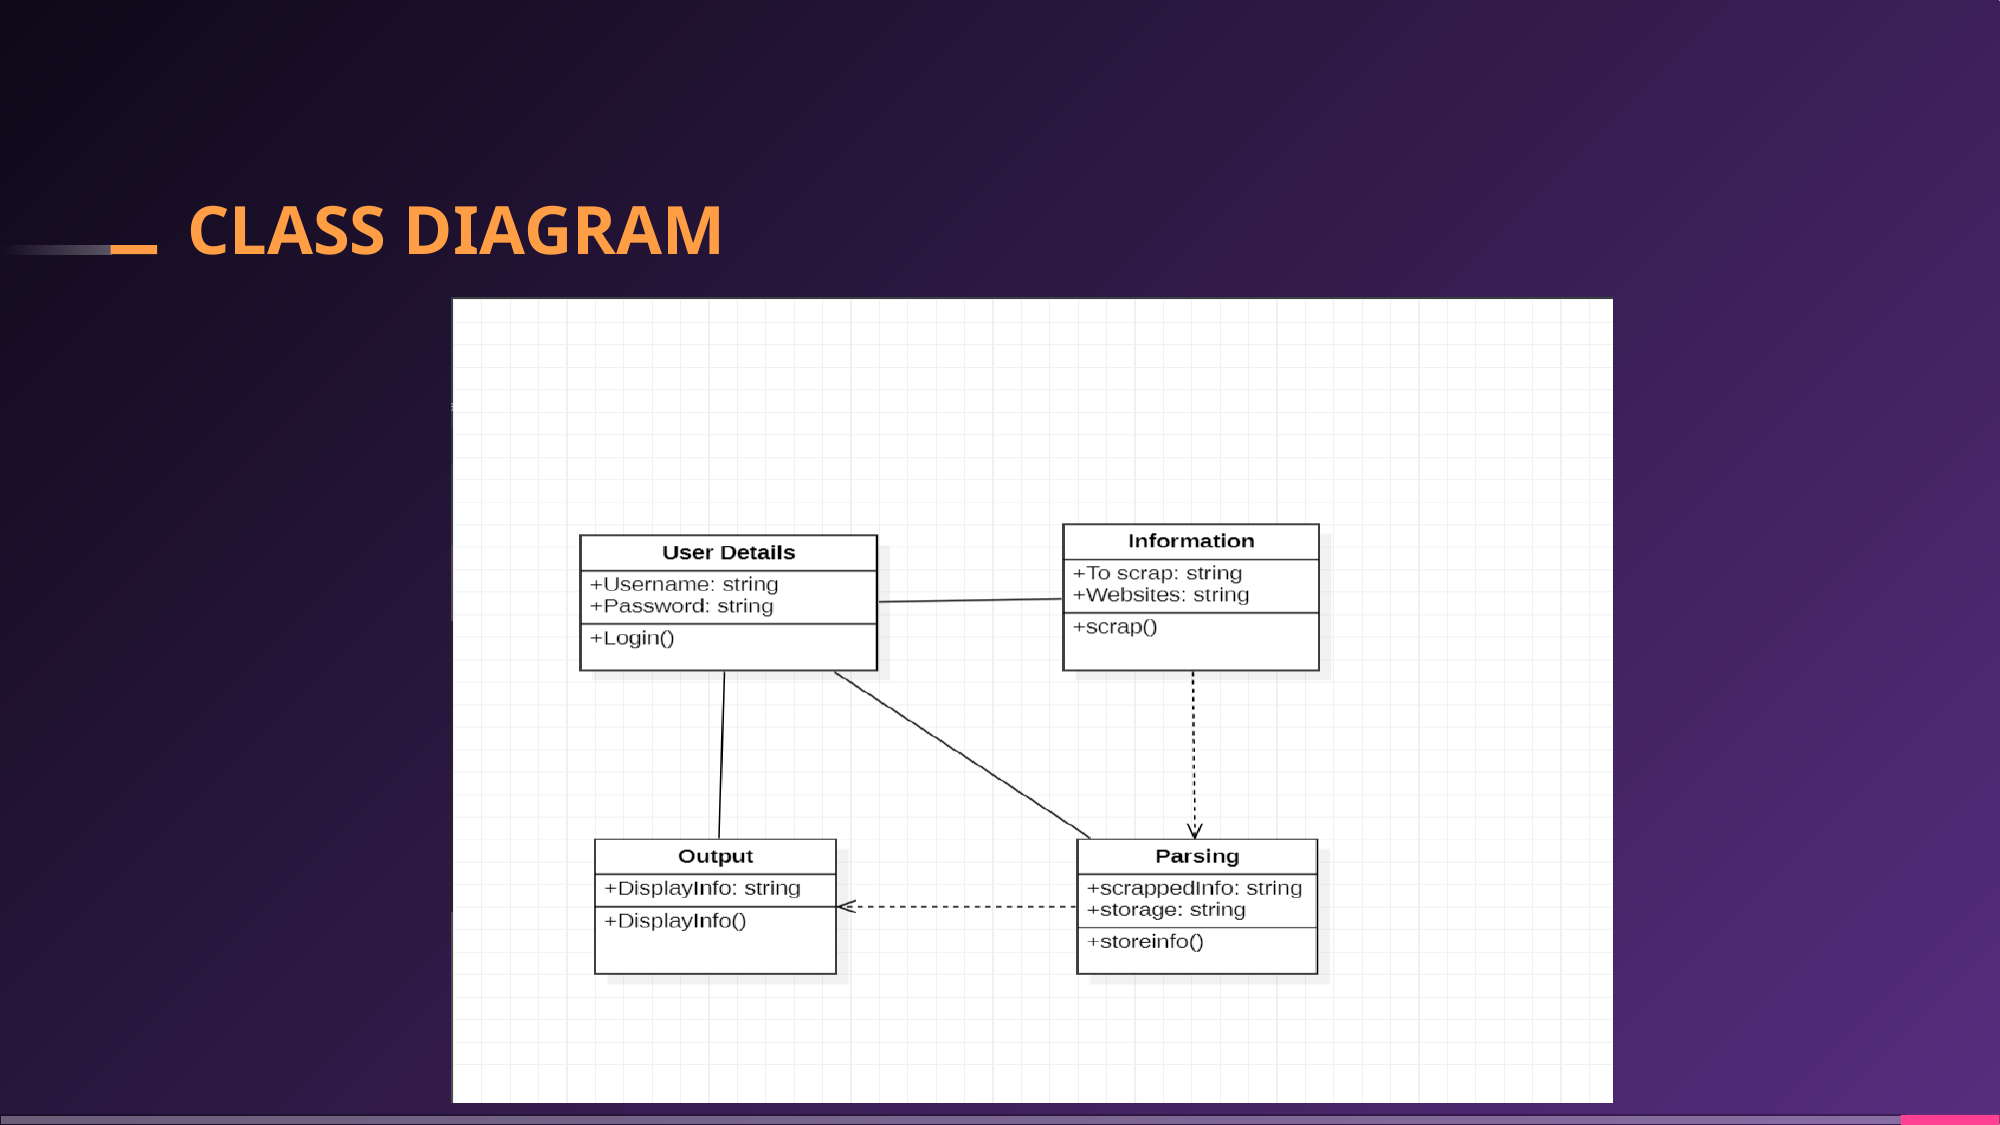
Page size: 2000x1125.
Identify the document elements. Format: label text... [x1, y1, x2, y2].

title CLASS DIAGRAM [187, 182, 1348, 270]
picture [451, 297, 1613, 1104]
